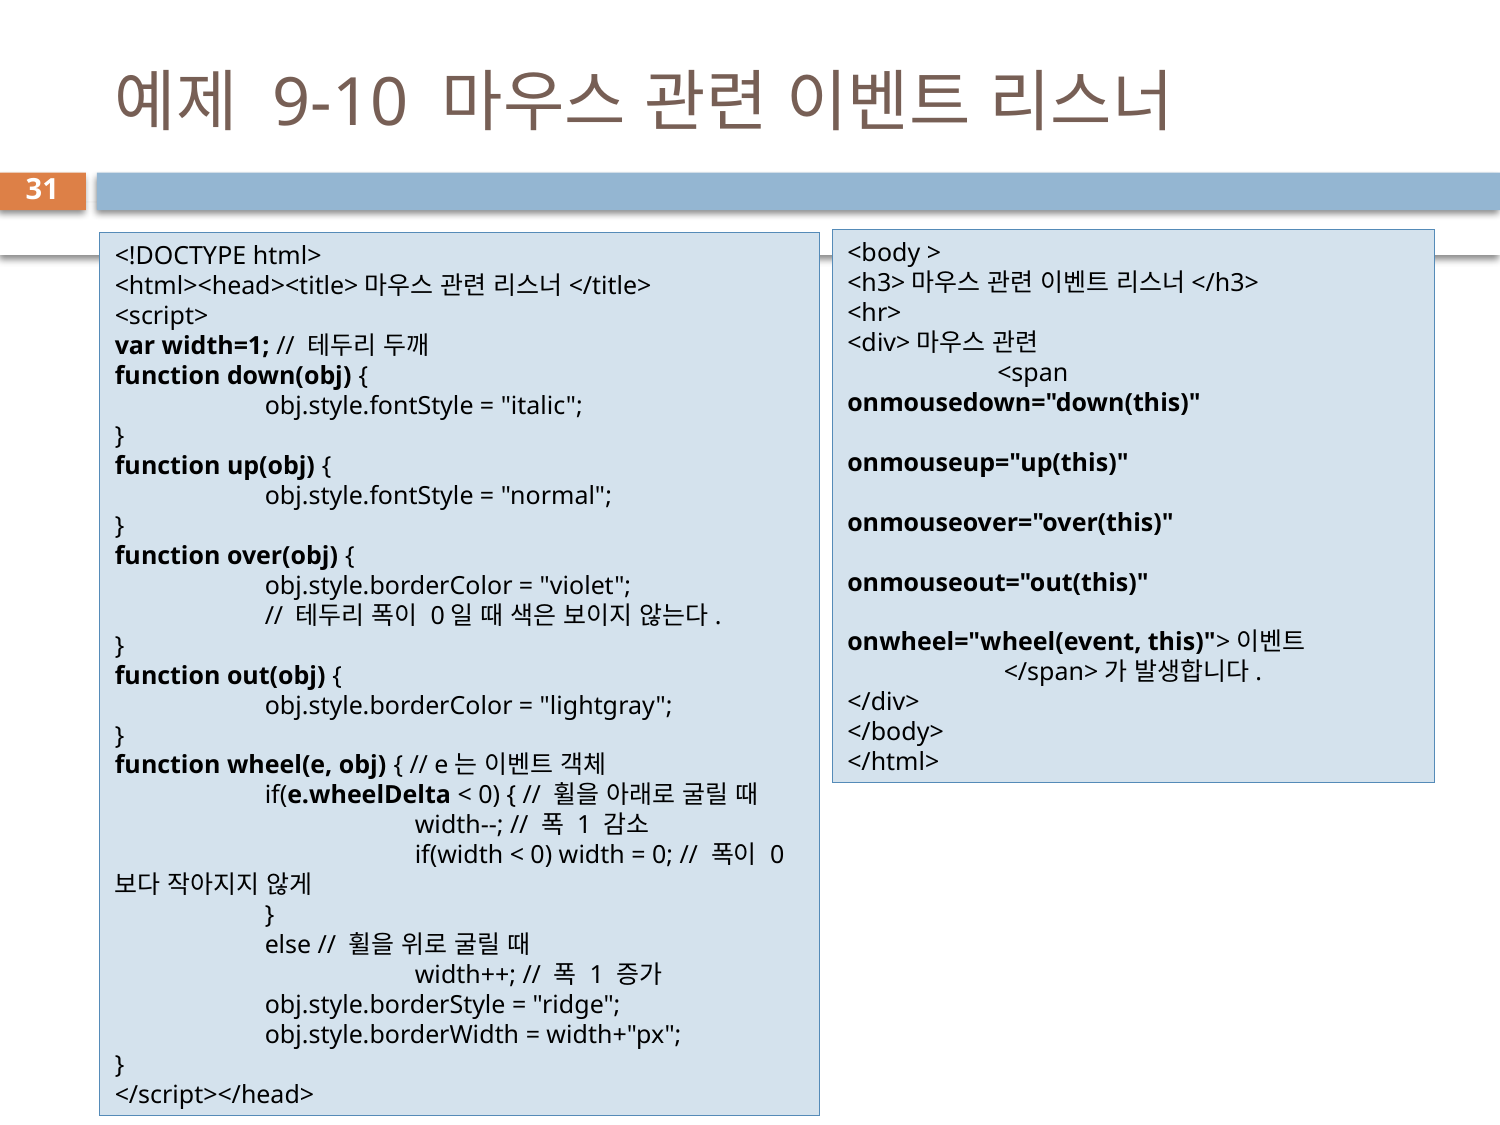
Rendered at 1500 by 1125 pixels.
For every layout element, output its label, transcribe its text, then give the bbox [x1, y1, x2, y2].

title 예제 9-10 마우스 관련 이벤트 리스너 [99, 37, 1438, 161]
slide_number 31 [0, 170, 87, 211]
text_box <!DOCTYPE html> <html><head><title>마우스 관련 리스너</title> <script> var width=1; // 테두리 두깨 function down(obj) { obj.style.fontStyle = "italic"; } function up(obj) { obj.style.fontStyle = "normal"; } function over(obj) { obj.style.borderColor = "violet"; // 테두리 폭이 0일 때 색은 보이지 않는다. } function out(obj) { obj.style.borderColor = "lightgray"; } function wheel(e, obj) { // e는 이벤트 객체 if(e.wheelDelta < 0) { // 휠을 아래로 굴릴 때 width--; // 폭 1 감소 if(width < 0) width = 0; // 폭이 0보다 작아지지 않게 } else // 휠을 위로 굴릴 때 width++; // 폭 1 증가 obj.style.borderStyle = "ridge"; obj.style.borderWidth = width+"px"; } </script></head> [99, 232, 820, 1116]
text_box <body > <h3>마우스 관련 이벤트 리스너</h3> <hr> <div>마우스 관련 <span onmousedown="down(this)" onmouseup="up(this)" onmouseover="over(this)" onmouseout="out(this)" onwheel="wheel(event, this)">이벤트 </span>가 발생합니다. </div> </body> </html> [832, 229, 1435, 783]
